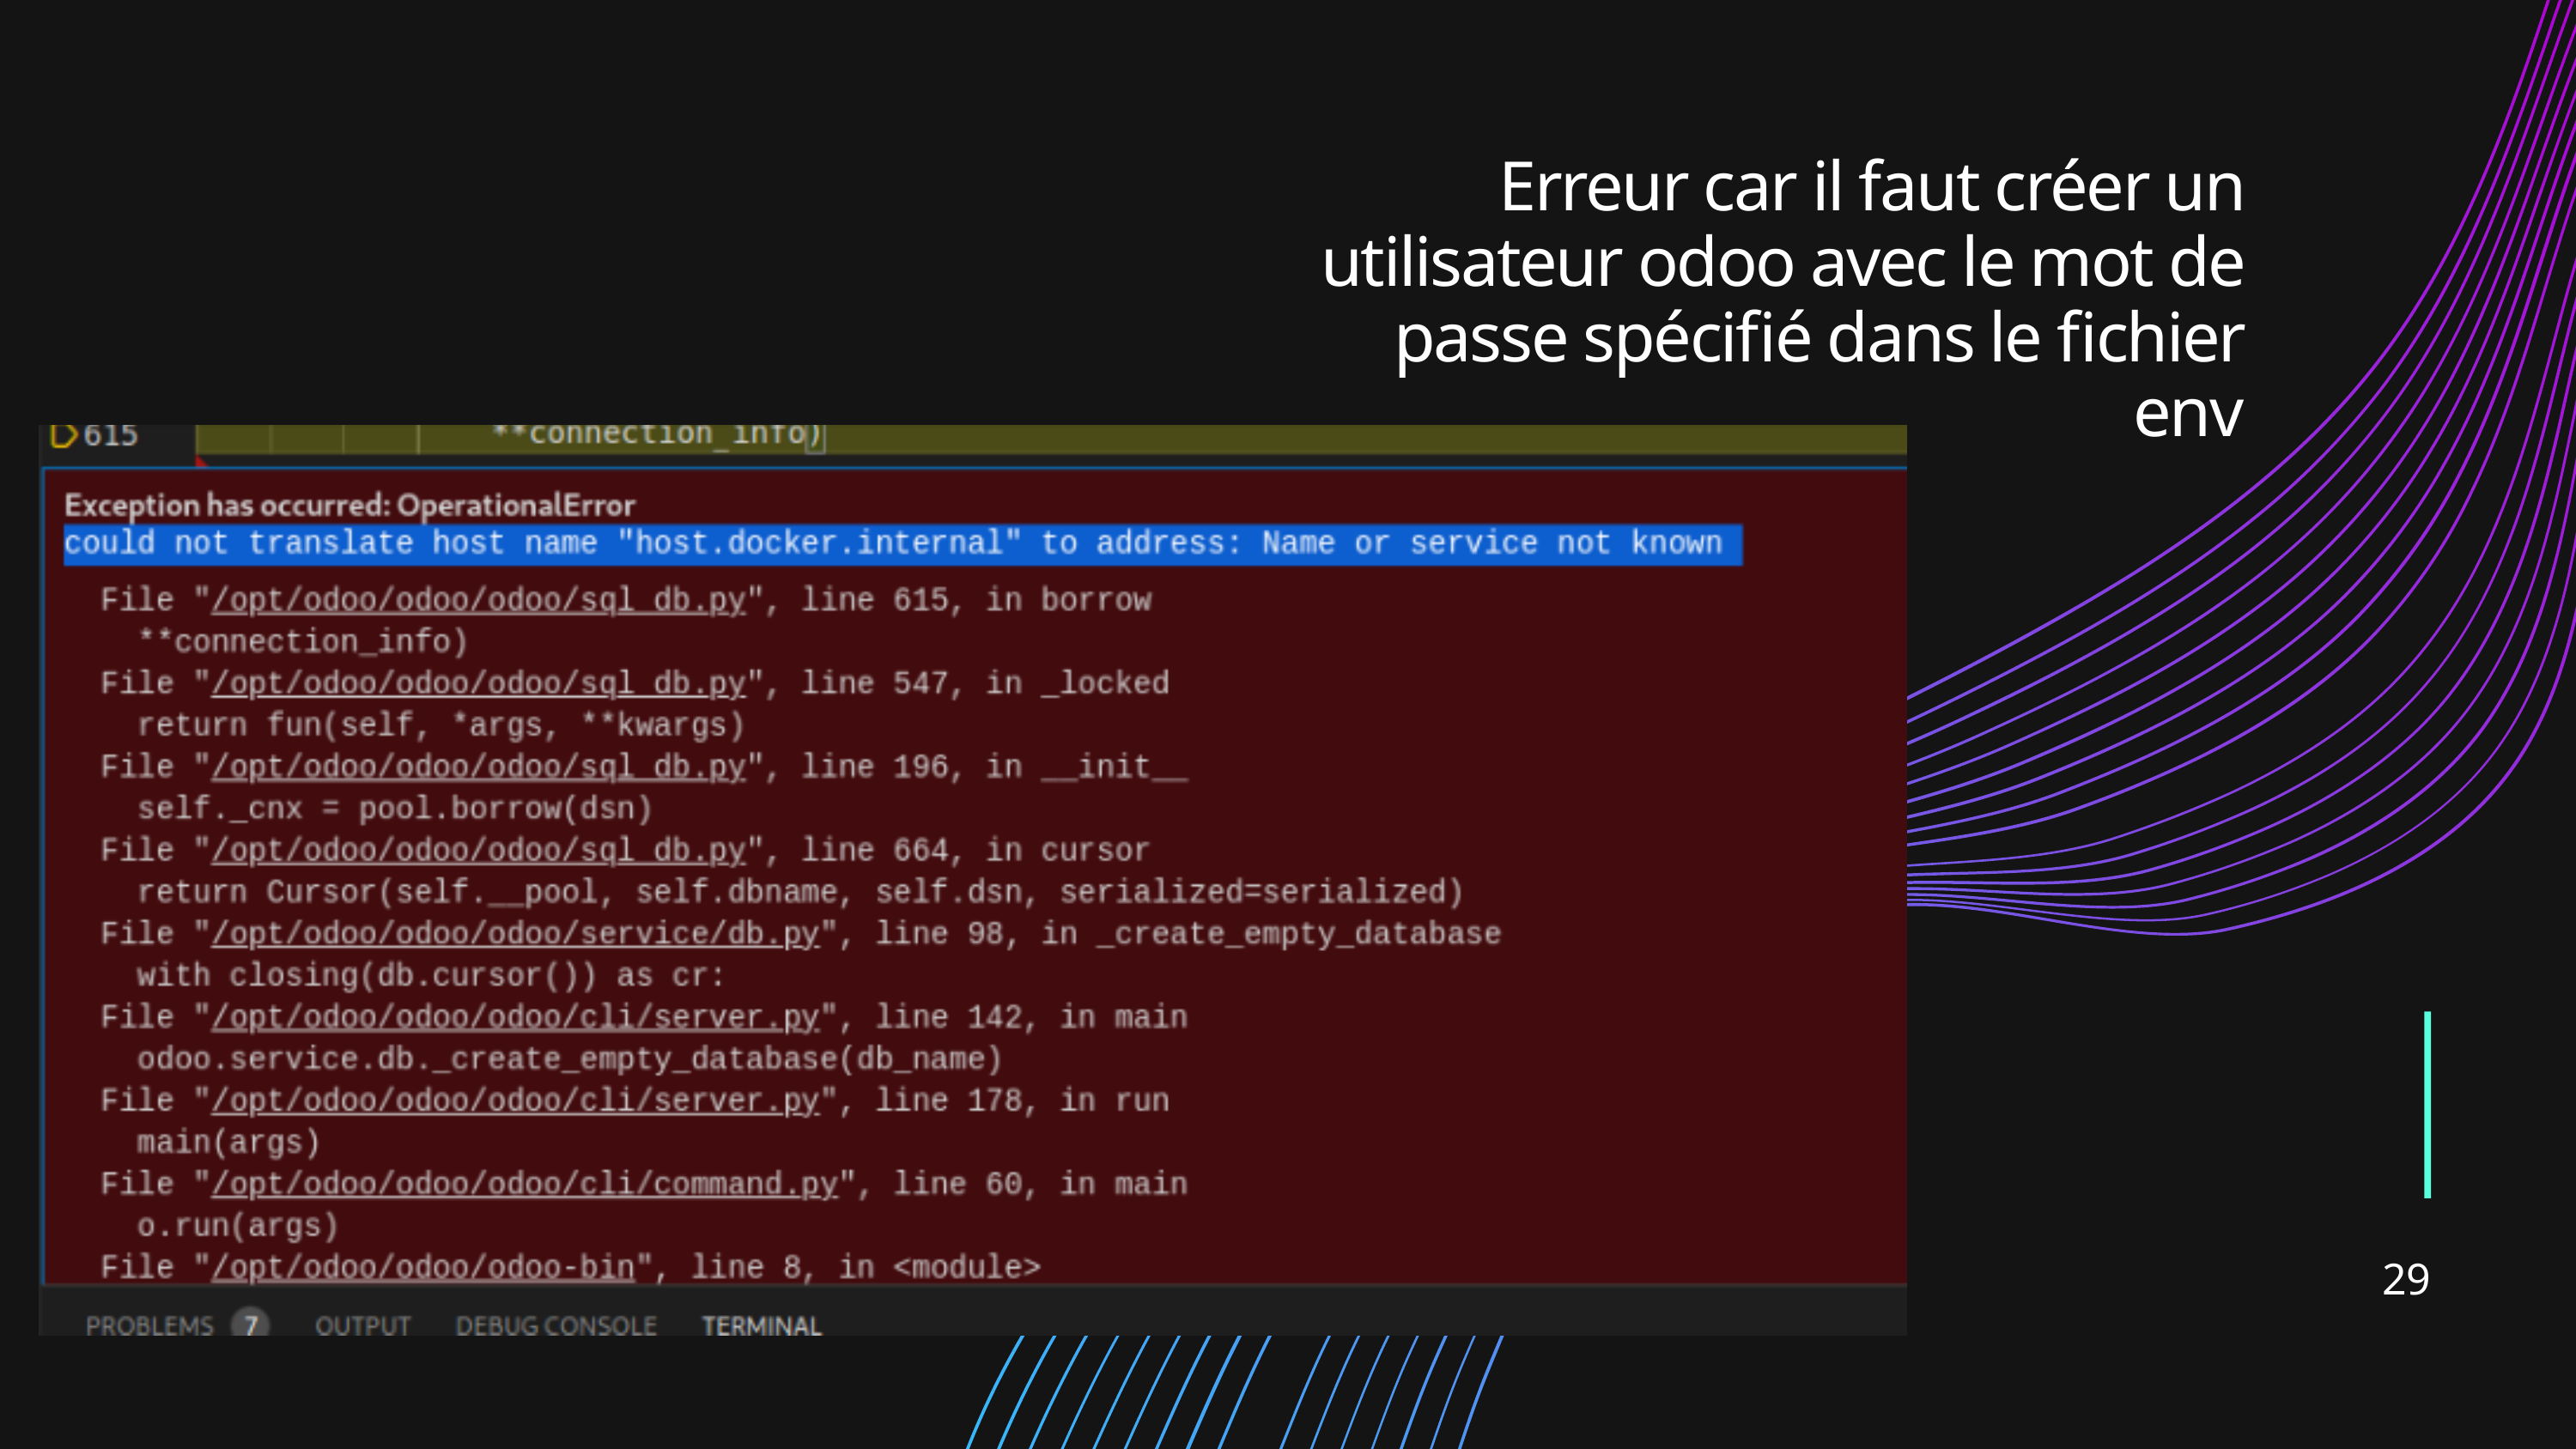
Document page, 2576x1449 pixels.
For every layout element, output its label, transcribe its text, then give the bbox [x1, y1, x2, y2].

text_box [2343, 1011, 2432, 1306]
picture [39, 425, 2576, 1378]
text_box Erreur car il faut créer un utilisateur odoo avec le mot de passe spécifié dans le fichier env [1288, 149, 2245, 451]
